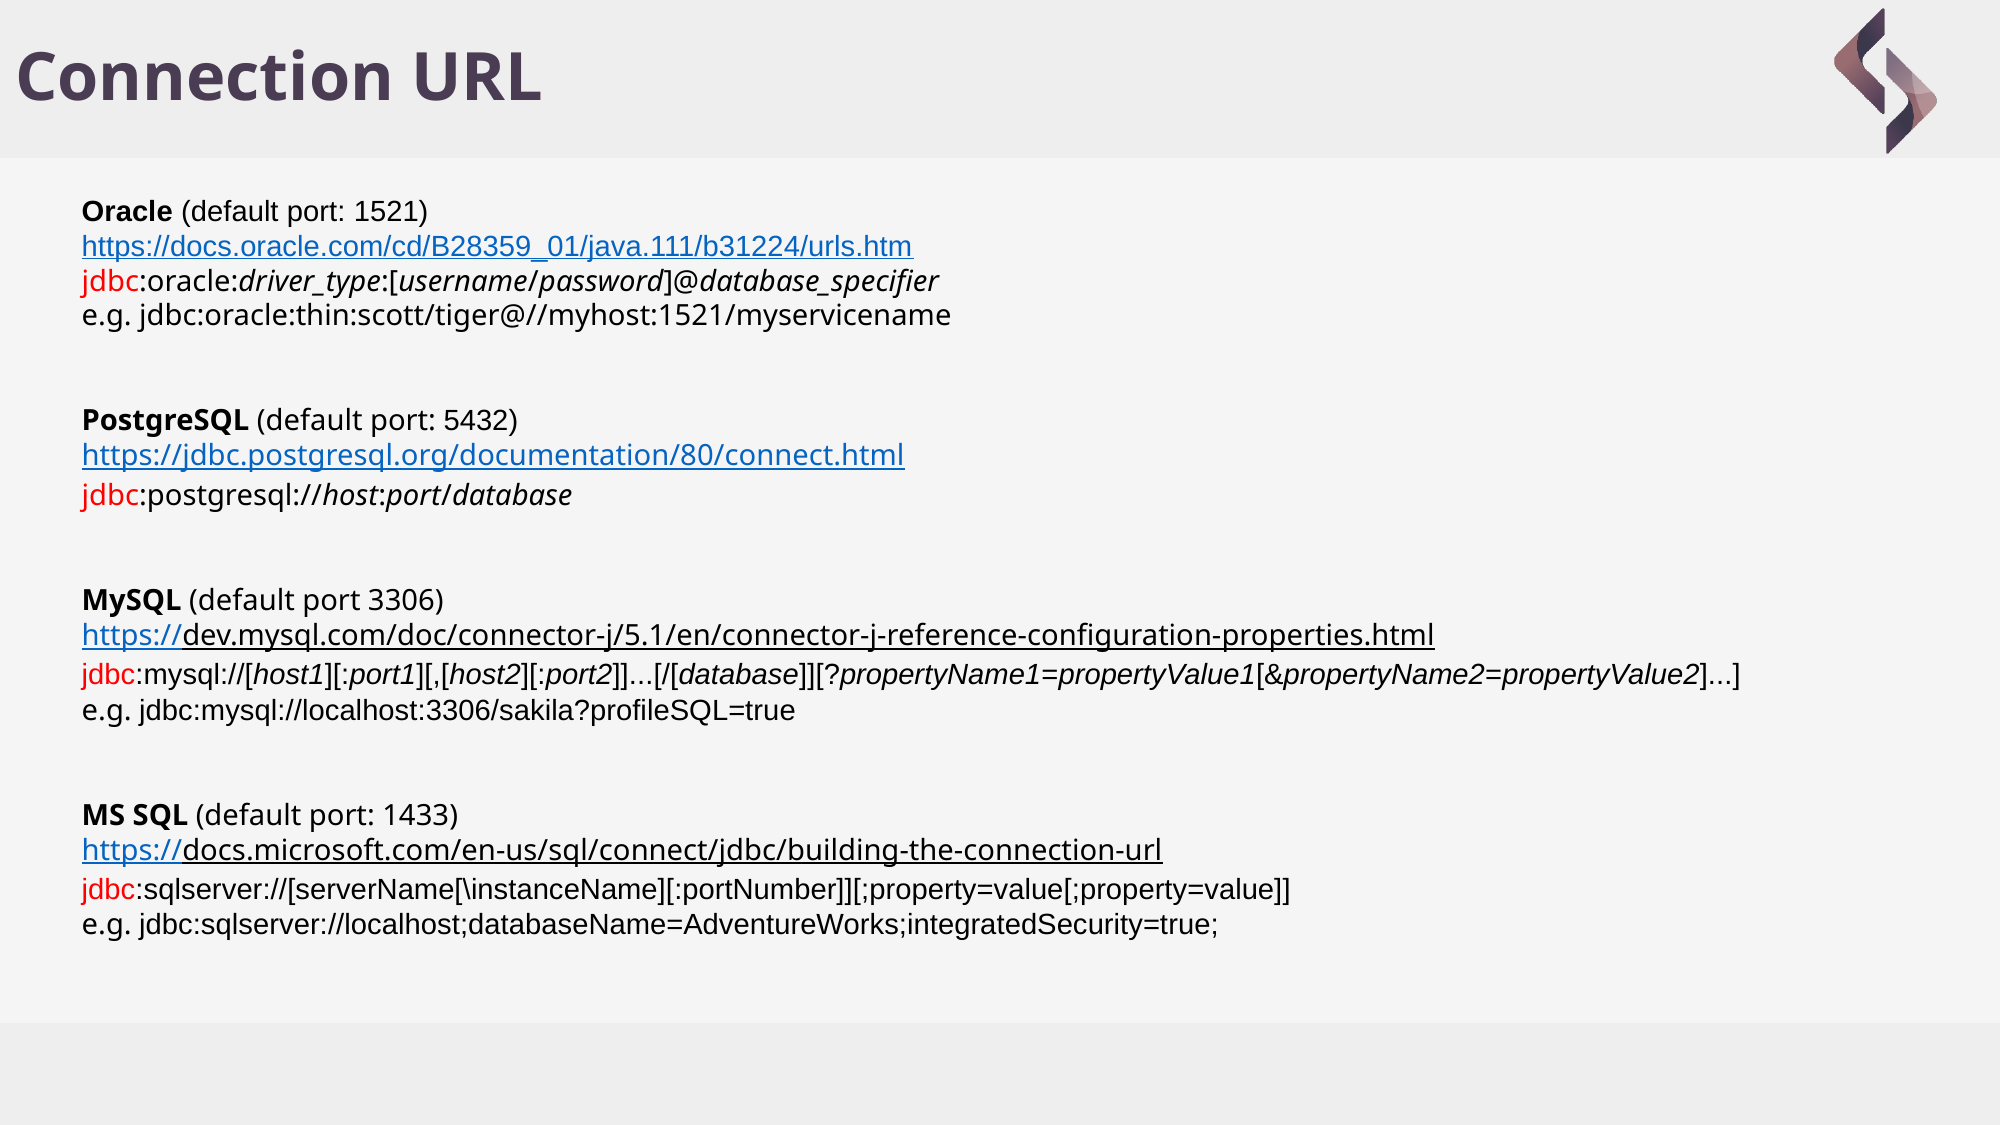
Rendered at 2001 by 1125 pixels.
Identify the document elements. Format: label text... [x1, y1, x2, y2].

text_box Oracle (default port: 1521) https://docs.oracle.com/cd/B28359_01/java.111/b31224/urls.htm jdbc:oracle:driver_type:[username/password]@database_specifier e.g. jdbc:oracle:thin:scott/tiger@//myhost:1521/myservicename PostgreSQL (default port: 5432) https://jdbc.postgresql.org/documentation/80/connect.html jdbc:postgresql://host:port/database MySQL (default port 3306) https://dev.mysql.com/doc/connector-j/5.1/en/connector-j-reference-configuration-properties.html jdbc:mysql://[host1][:port1][,[host2][:port2]]...[/[database]][?propertyName1=propertyValue1[&propertyName2=propertyValue2]...] e.g. jdbc:mysql://localhost:3306/sakila?profileSQL=true MS SQL (default port: 1433) https://docs.microsoft.com/en-us/sql/connect/jdbc/building-the-connection-url jdbc:sqlserver://[serverName[\instanceName][:portNumber]][;property=value[;property=value]] e.g. jdbc:sqlserver://localhost;databaseName=AdventureWorks;integratedSecurity=true; [66, 184, 1839, 1088]
title Connection URL [0, 0, 1788, 158]
picture [1787, 0, 2001, 166]
